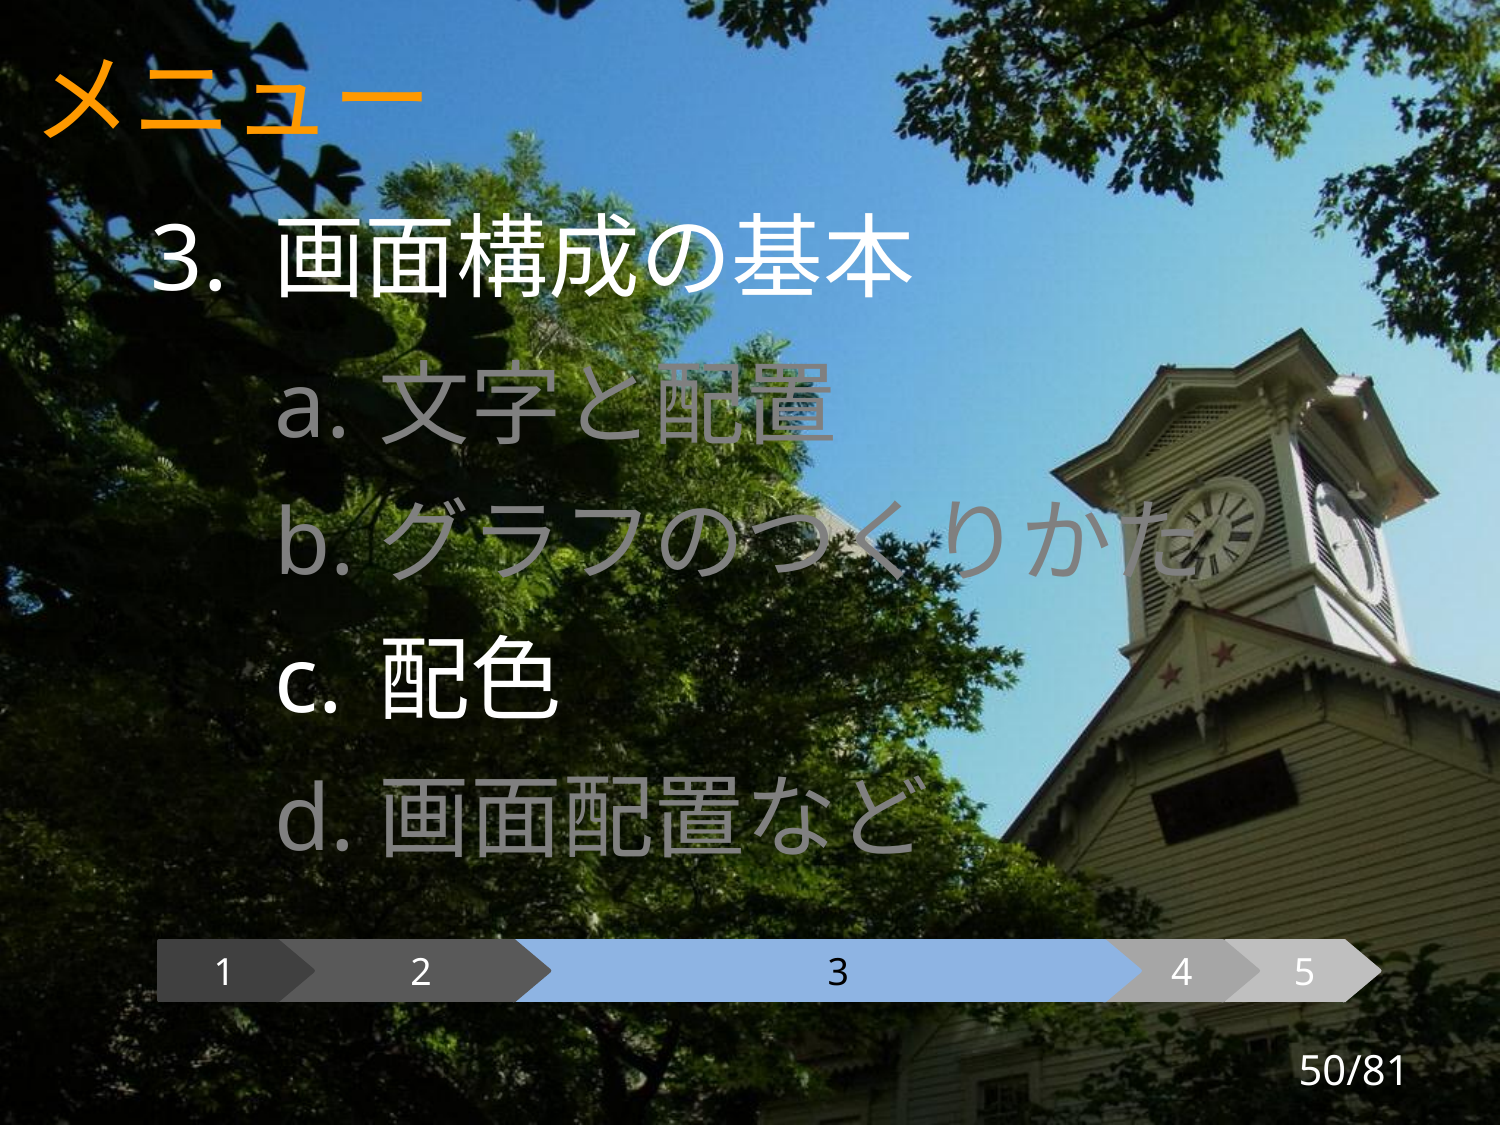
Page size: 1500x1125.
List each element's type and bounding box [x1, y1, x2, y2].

picture [0, 0, 1500, 1125]
text_box [159, 940, 1380, 1002]
text_box [259, 337, 1223, 878]
